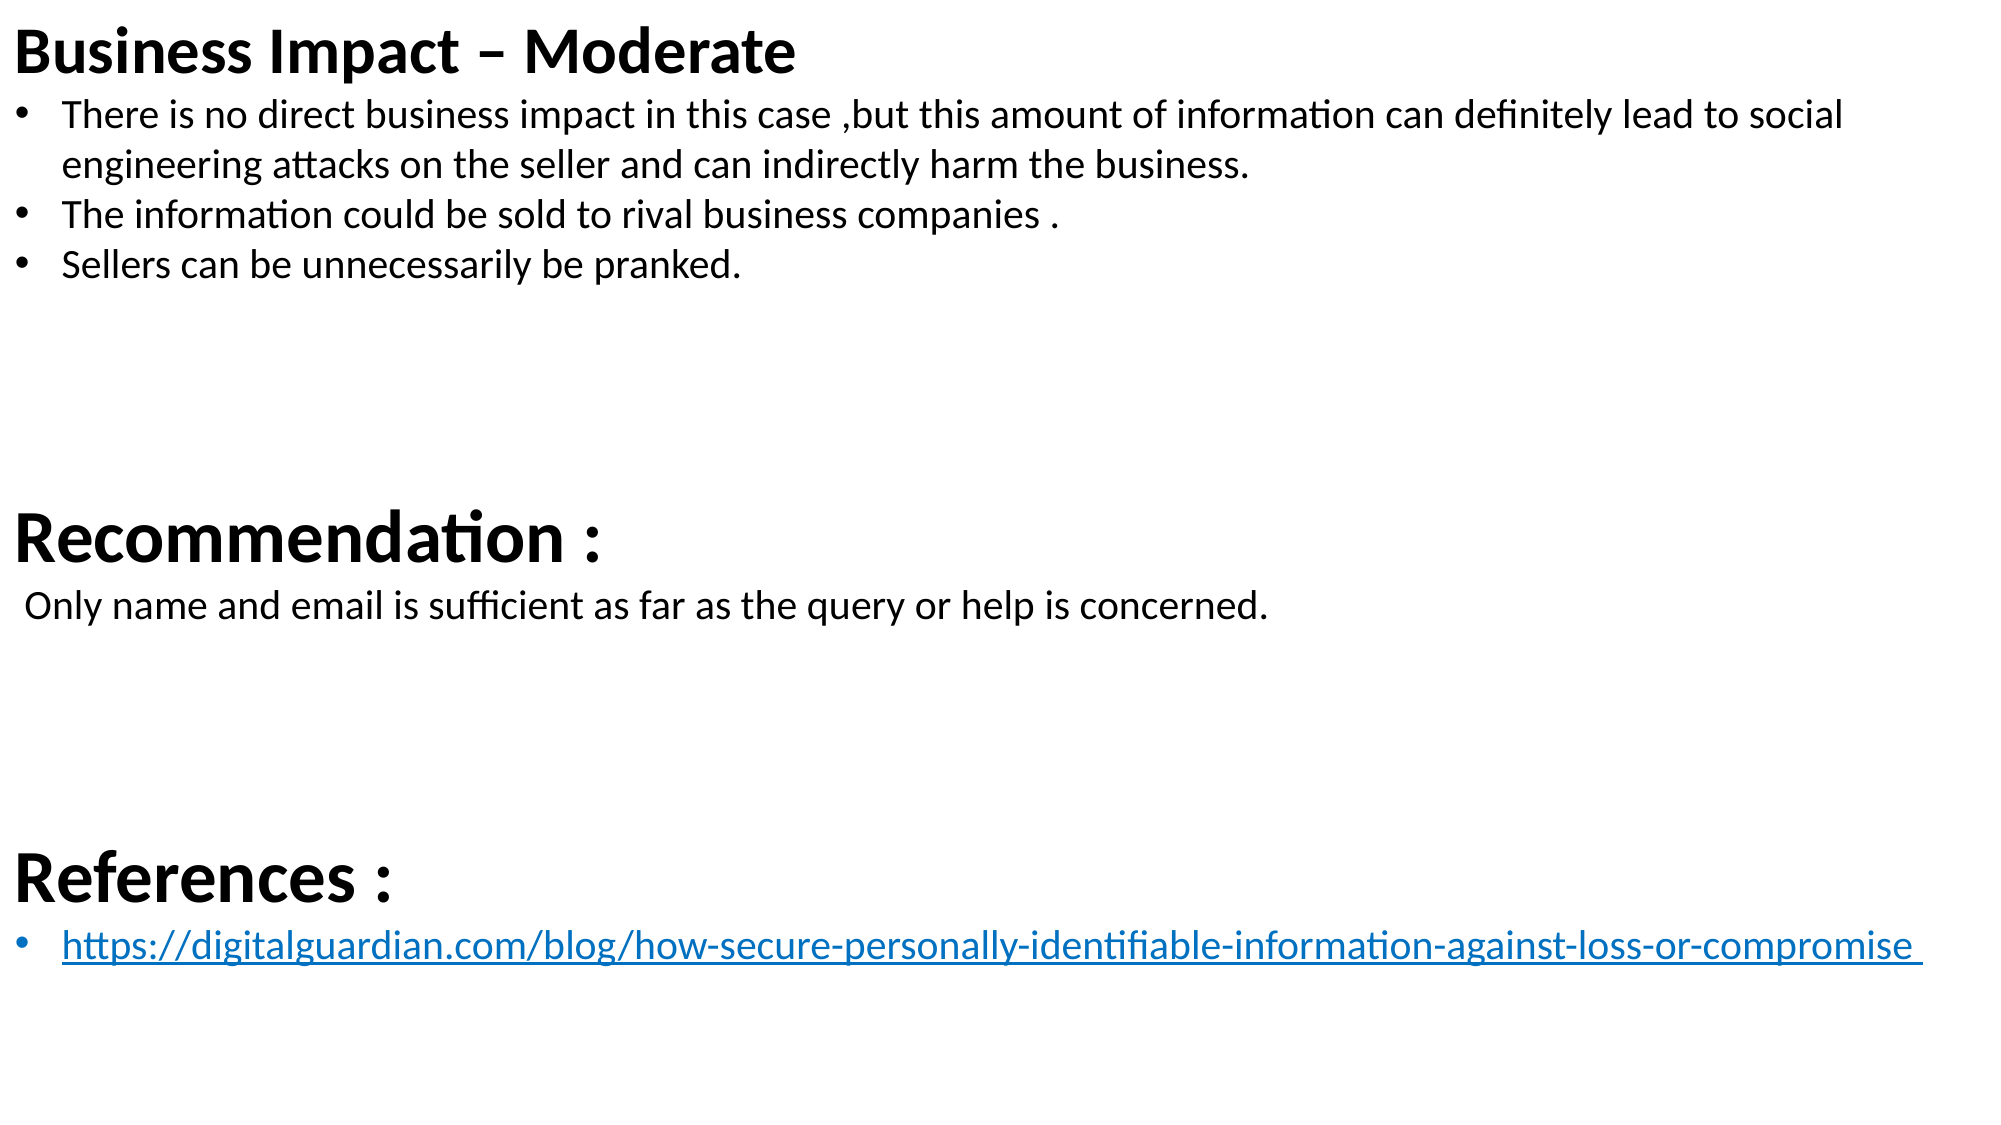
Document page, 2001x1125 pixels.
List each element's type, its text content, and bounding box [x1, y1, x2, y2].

text_box Business Impact – Moderate There is no direct business impact in this case ,but this amount of information can definitely lead to social engineering attacks on the seller and can indirectly harm the business. The information could be sold to rival business companies . Sellers can be unnecessarily be pranked. Recommendation : Only name and email is sufficient as far as the query or help is concerned. References : https://digitalguardian.com/blog/how-secure-personally-identifiable-information-against-loss-or-compromise [0, 0, 2000, 975]
